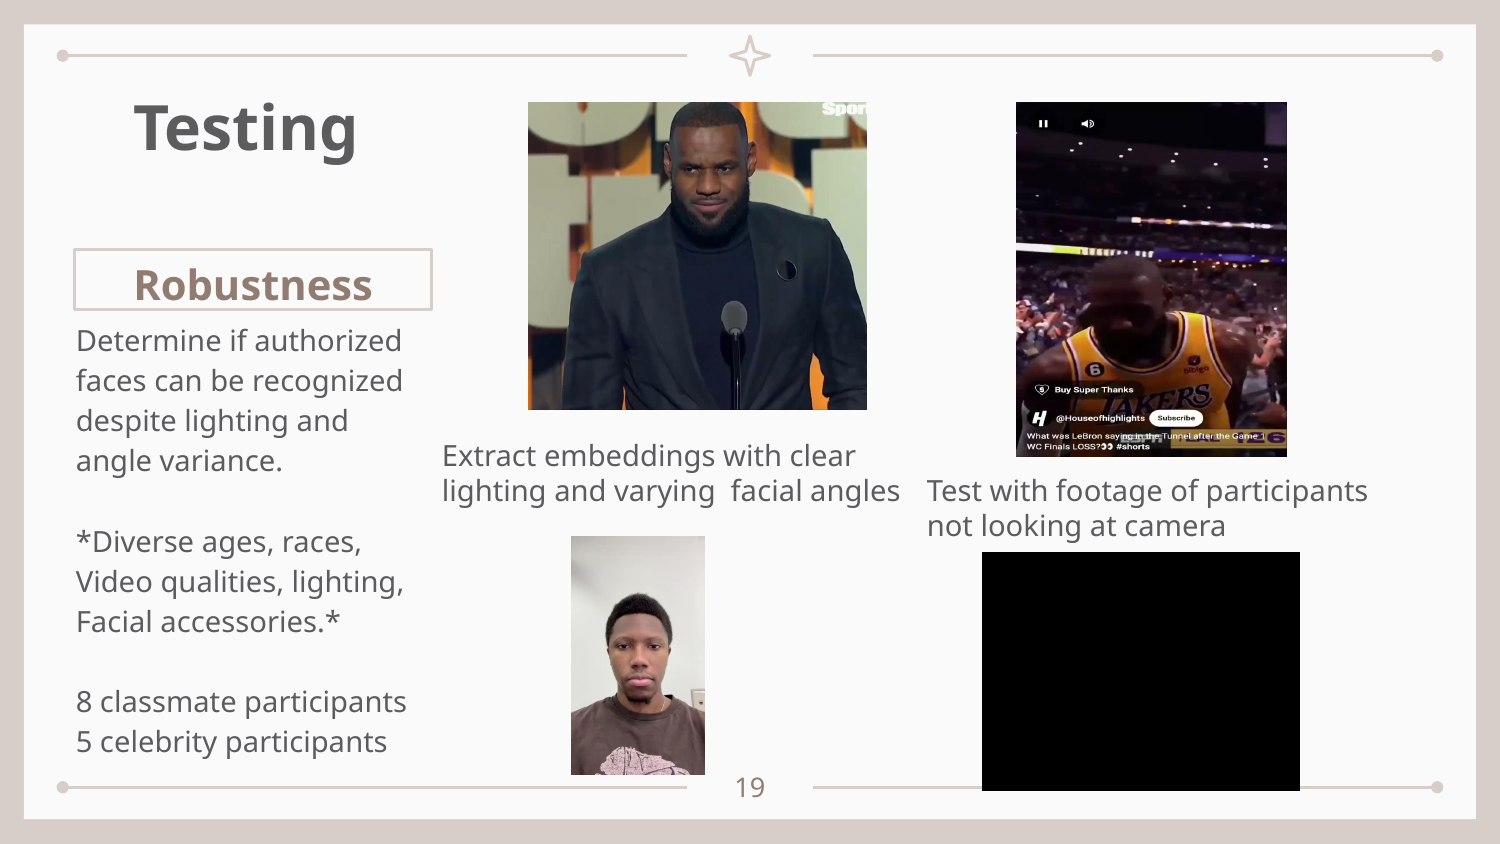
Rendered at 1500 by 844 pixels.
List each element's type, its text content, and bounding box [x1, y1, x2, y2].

subtitle Robustness [73, 248, 433, 311]
picture [570, 536, 706, 775]
text_box Extract embeddings with clear lighting and varying facial angles [426, 422, 942, 523]
subtitle Determine if authorized faces can be recognized despite lighting and angle variance. *Diverse ages, races, Video qualities, lighting, Facial accessories.* 8 classmate participants 5 celebrity participants [60, 301, 446, 713]
picture [1016, 102, 1287, 458]
text_box Test with footage of participants not looking at camera [911, 456, 1392, 557]
picture [982, 552, 1300, 791]
slide_number ‹#› [705, 755, 795, 810]
title Testing [118, 72, 1382, 167]
picture [528, 102, 868, 410]
